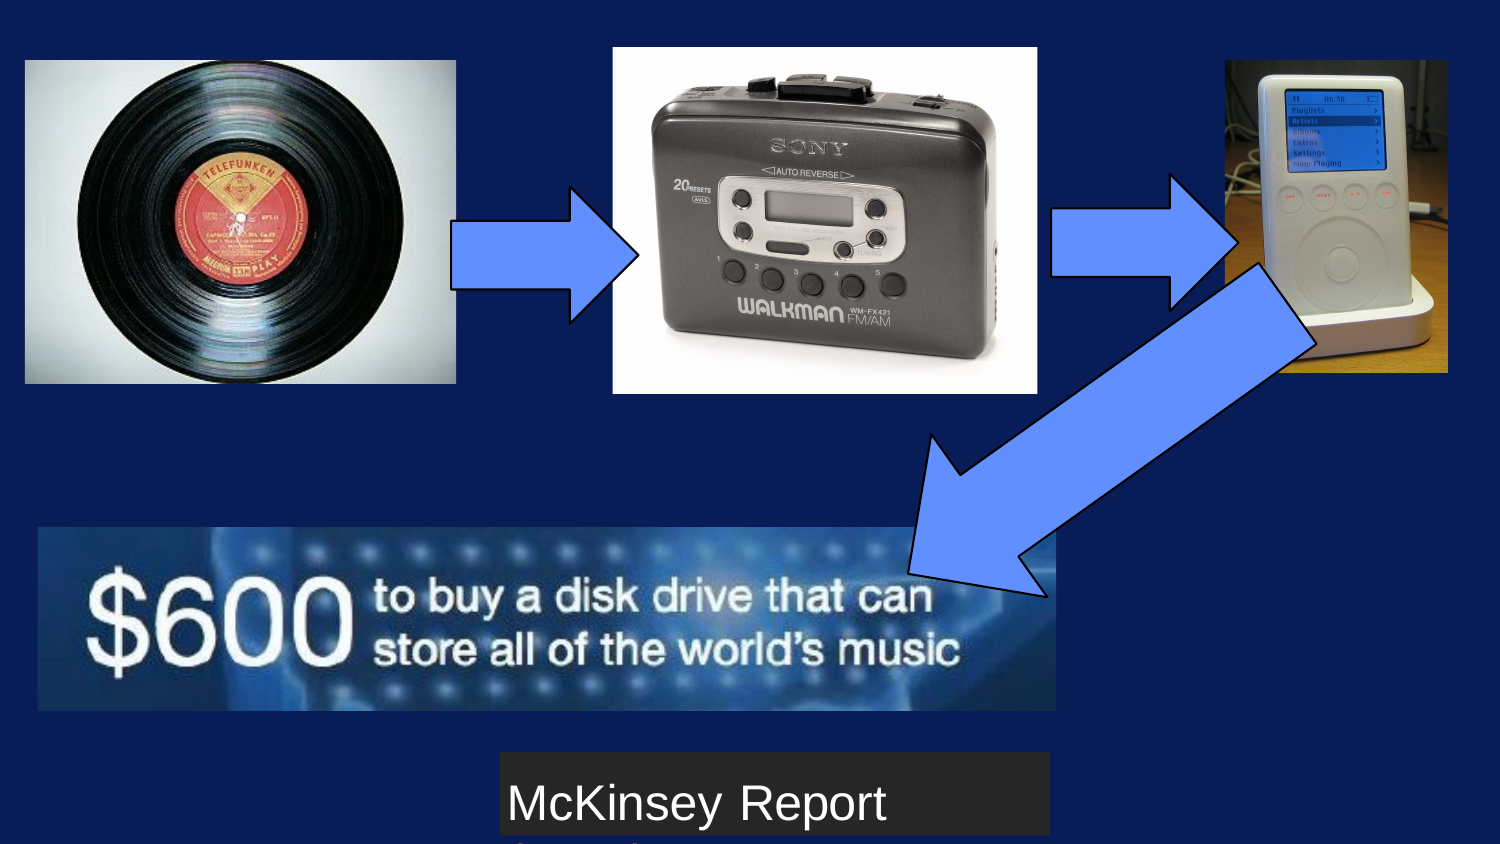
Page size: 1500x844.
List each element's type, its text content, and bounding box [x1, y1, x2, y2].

text_box McKinsey Report (2013) [504, 770, 1047, 844]
text_box [907, 262, 1317, 598]
text_box [451, 186, 639, 324]
text_box [612, 47, 1038, 394]
text_box [1051, 173, 1239, 312]
text_box [500, 752, 1051, 836]
text_box [24, 60, 457, 384]
text_box [37, 527, 1057, 711]
text_box [1224, 60, 1448, 373]
